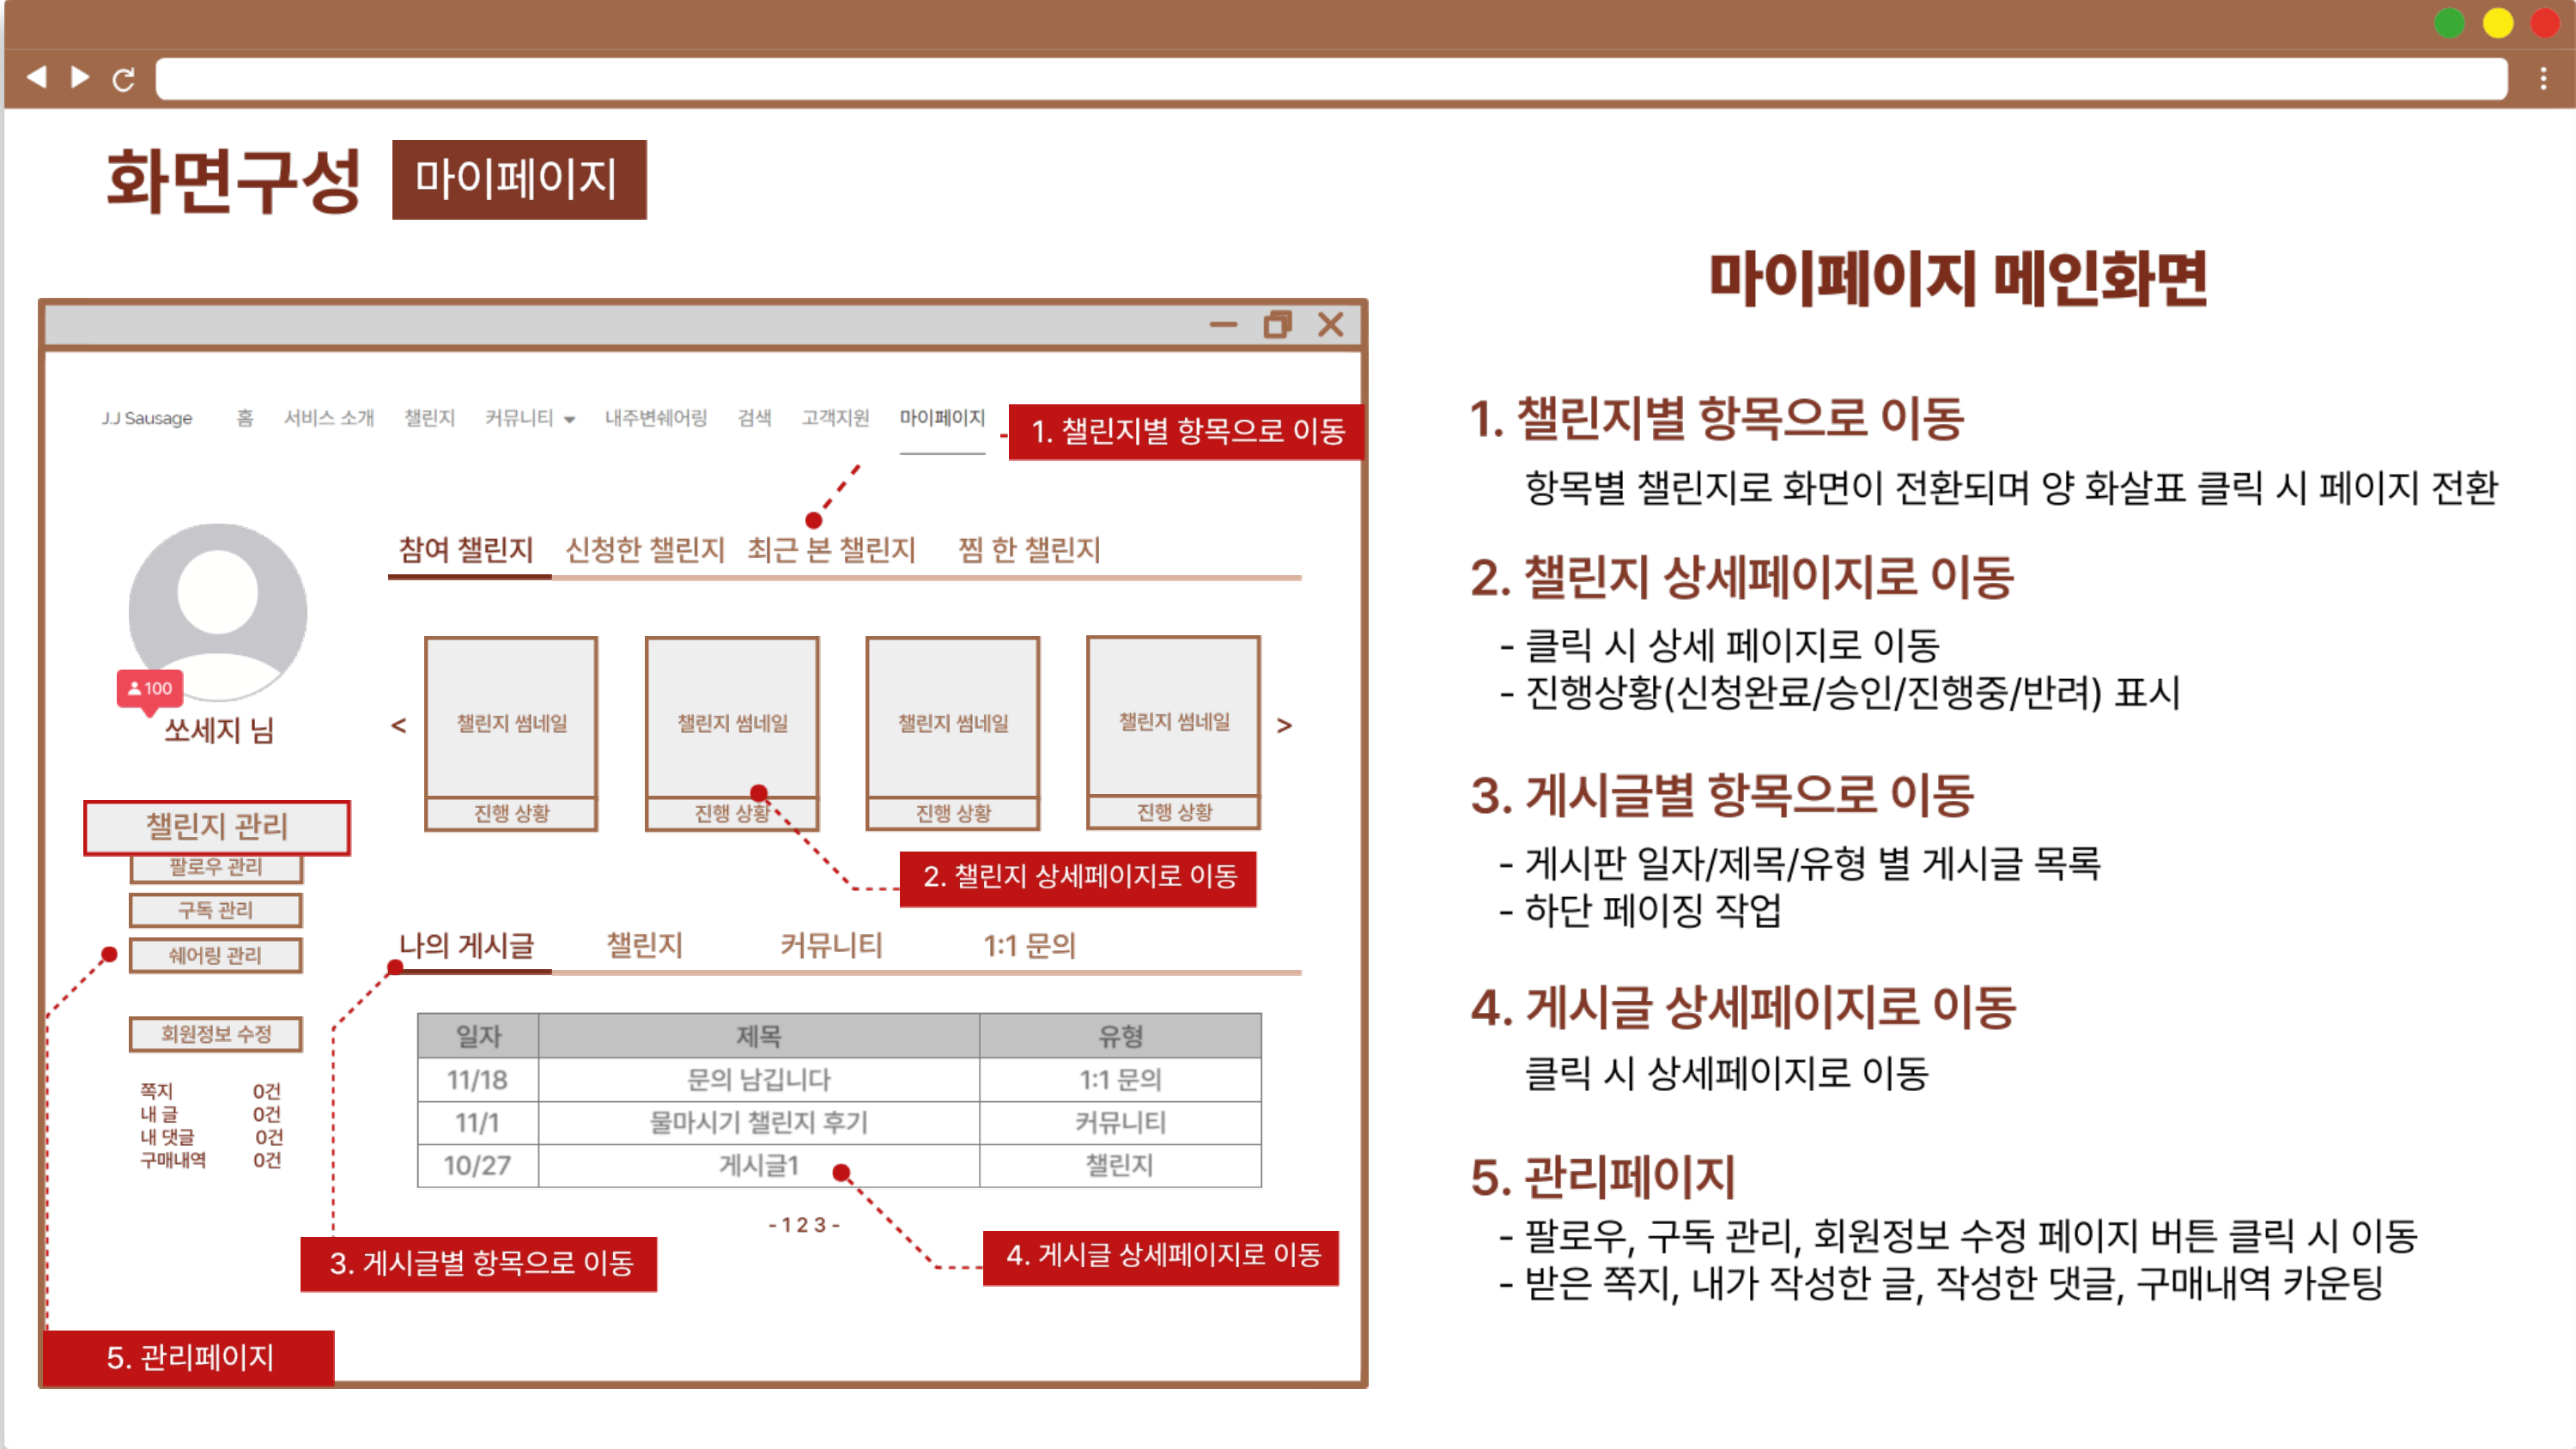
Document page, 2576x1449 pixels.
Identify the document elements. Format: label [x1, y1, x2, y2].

text_box [805, 465, 1088, 530]
text_box [832, 1163, 1168, 1270]
text_box [1469, 543, 2504, 761]
text_box [37, 1287, 1370, 1389]
picture [1234, 679, 1340, 777]
text_box [129, 1016, 305, 1054]
text_box [1469, 973, 2530, 1103]
text_box [866, 636, 1042, 783]
text_box [37, 298, 1370, 924]
text_box [306, 1074, 519, 1146]
text_box [128, 893, 305, 930]
text_box [116, 670, 184, 719]
text_box [301, 1237, 659, 1294]
text_box [1158, 575, 1303, 581]
text_box [1469, 1143, 2503, 1313]
text_box [107, 132, 664, 235]
text_box [128, 937, 305, 975]
text_box [424, 636, 600, 700]
text_box [750, 784, 1084, 891]
text_box [900, 852, 1258, 908]
text_box [84, 388, 1000, 465]
text_box [129, 524, 307, 697]
picture [369, 518, 1154, 598]
text_box [1086, 634, 1263, 832]
text_box [982, 1230, 1341, 1288]
text_box [3, 0, 2576, 1449]
picture [0, 0, 1685, 1449]
text_box [645, 636, 822, 834]
text_box [1470, 384, 2529, 518]
text_box [0, 1105, 130, 1177]
picture [348, 679, 616, 777]
picture [108, 698, 326, 779]
text_box [424, 764, 600, 791]
picture [10, 791, 616, 879]
picture [1592, 210, 2319, 379]
text_box [1469, 761, 2503, 941]
text_box [1008, 404, 1367, 461]
